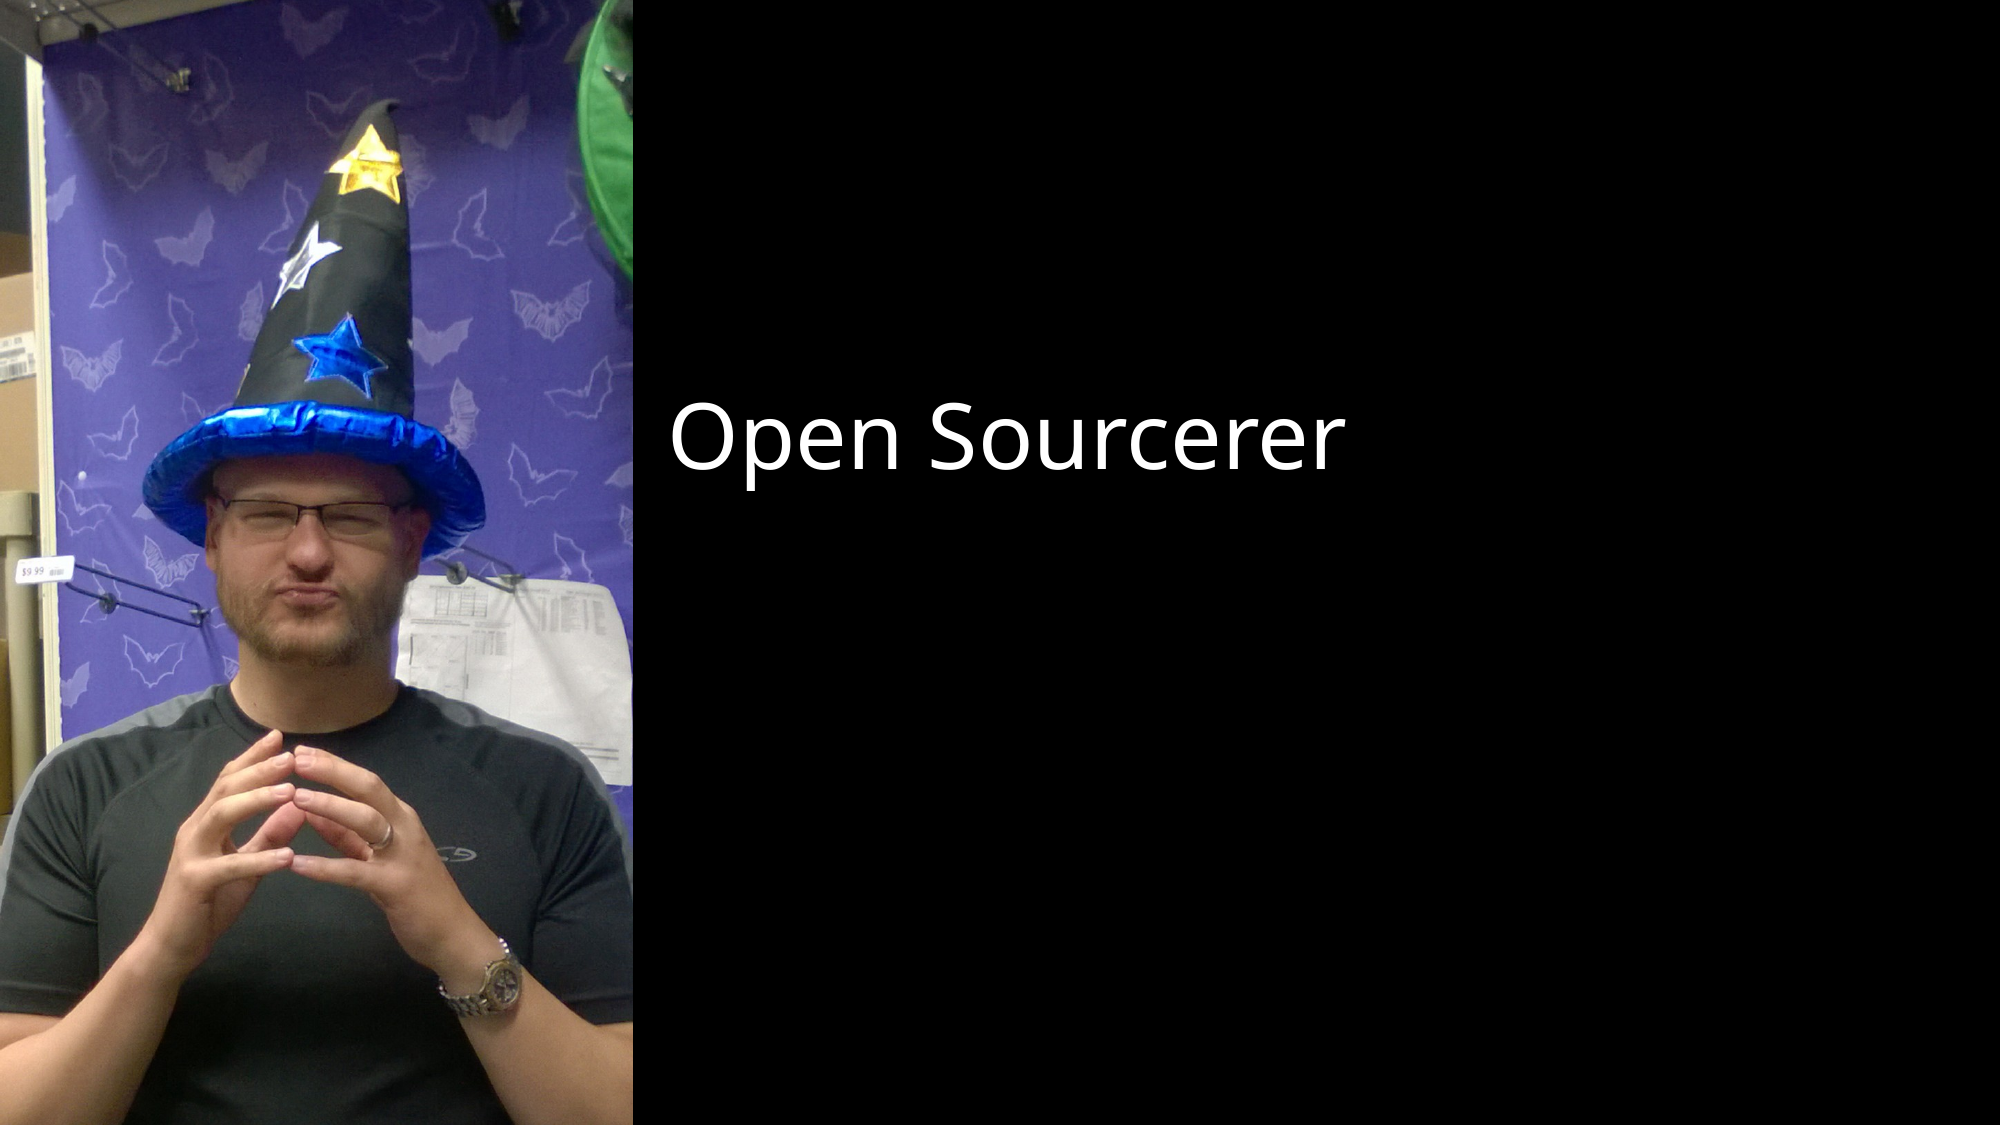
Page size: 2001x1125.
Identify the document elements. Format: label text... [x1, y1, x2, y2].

picture [0, 0, 633, 1125]
title Open Sourcerer [637, 370, 1909, 559]
